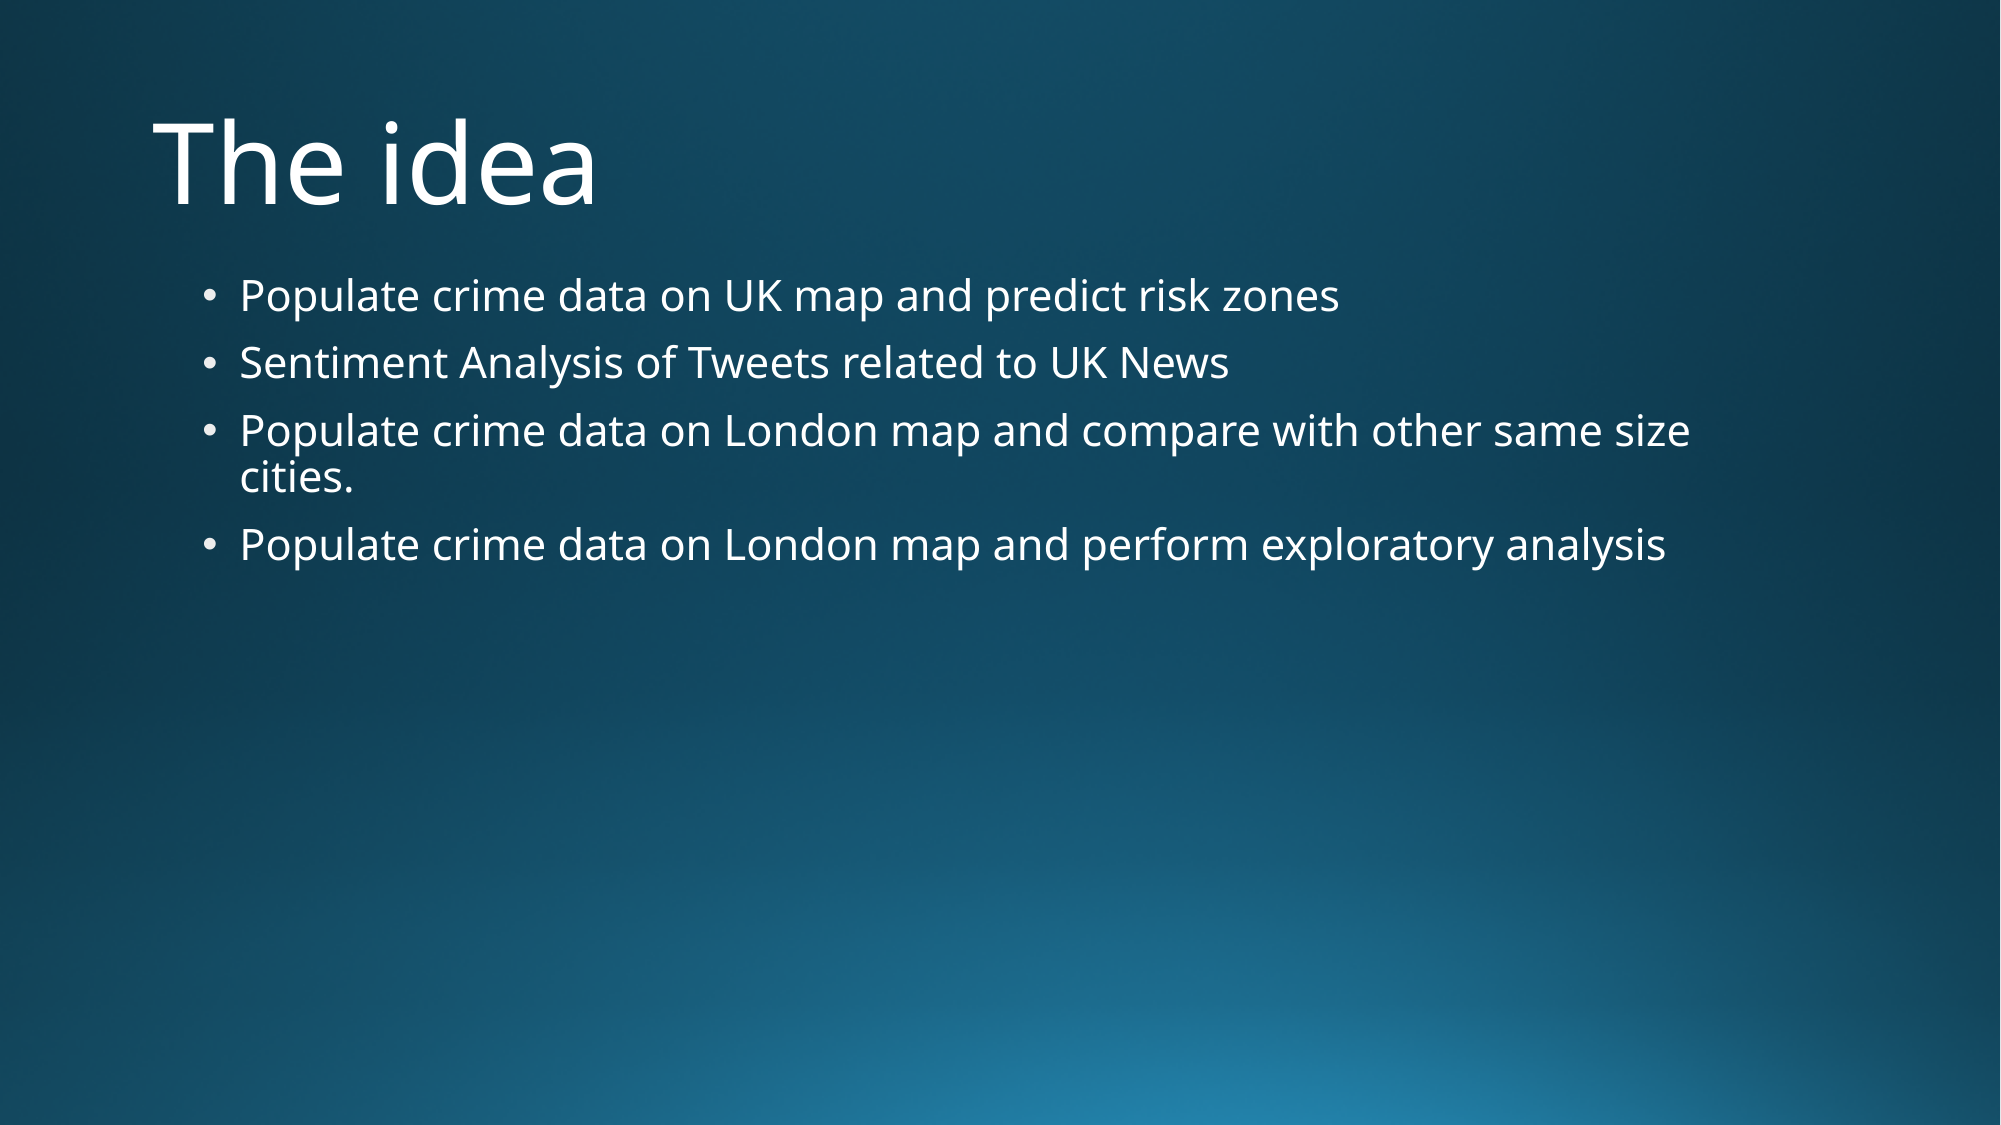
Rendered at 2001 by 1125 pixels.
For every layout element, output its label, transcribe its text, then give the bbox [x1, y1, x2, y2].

picture [0, 0, 2001, 1125]
title The idea [137, 59, 1863, 278]
list Populate crime data on UK map and predict risk zones Sentiment Analysis of Tweets related to UK News Populate crime data on London map and compare with other same size cities. Populate crime data on London map and perform exploratory analysis [187, 266, 1813, 581]
